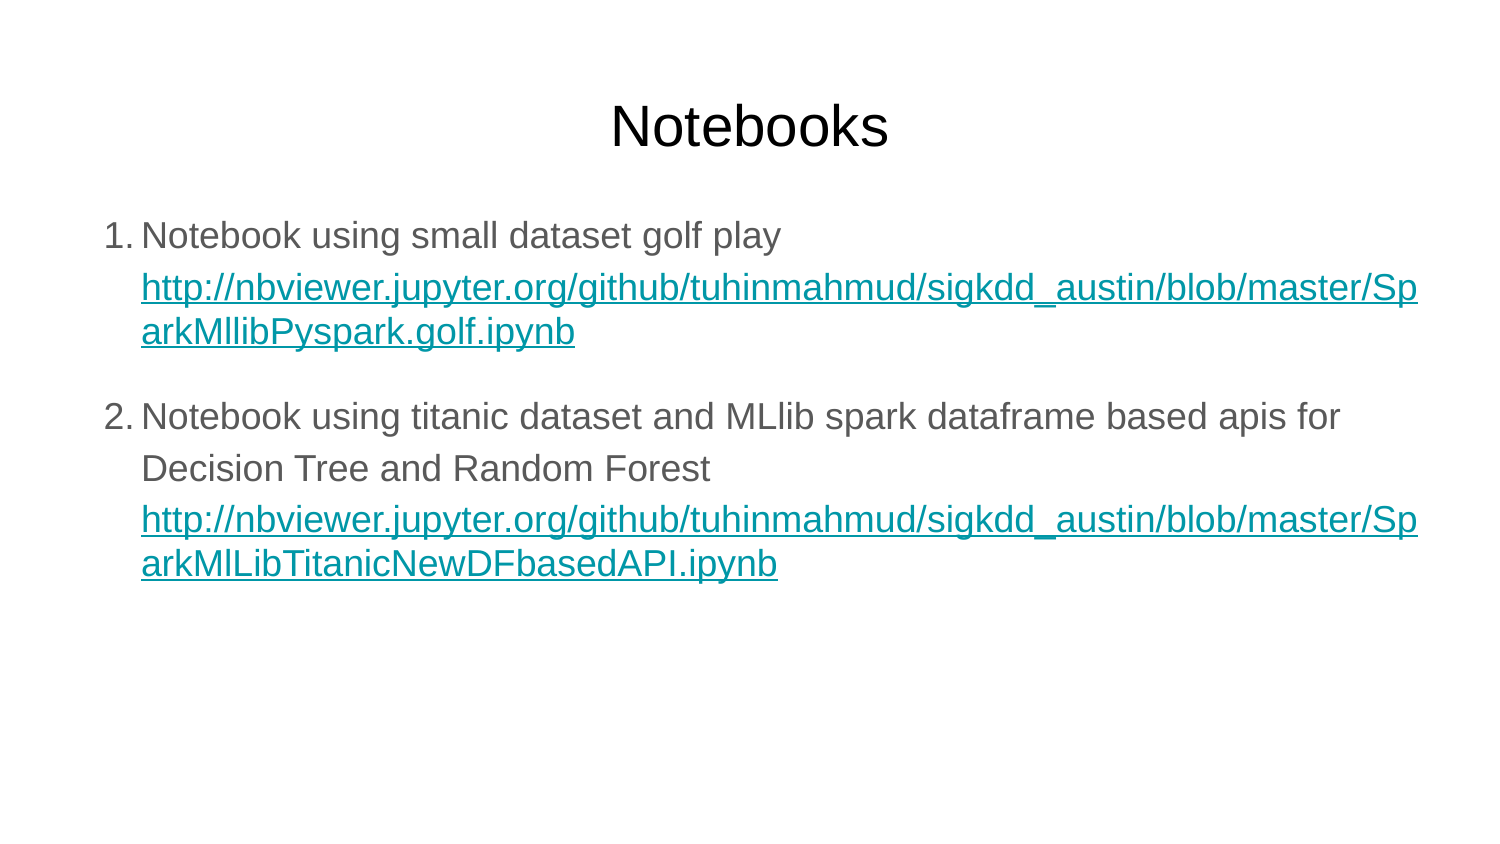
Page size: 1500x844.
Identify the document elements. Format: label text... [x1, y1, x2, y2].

list Notebook using small dataset golf play http://nbviewer.jupyter.org/github/tuhinmahmud/sigkdd_austin/blob/master/SparkMllibPyspark.golf.ipynb Notebook using titanic dataset and MLlib spark dataframe based apis for Decision Tree and Random Forest http://nbviewer.jupyter.org/github/tuhinmahmud/sigkdd_austin/blob/master/SparkMlLibTitanicNewDFbasedAPI.ipynb [51, 189, 1449, 750]
title Notebooks [51, 72, 1449, 167]
